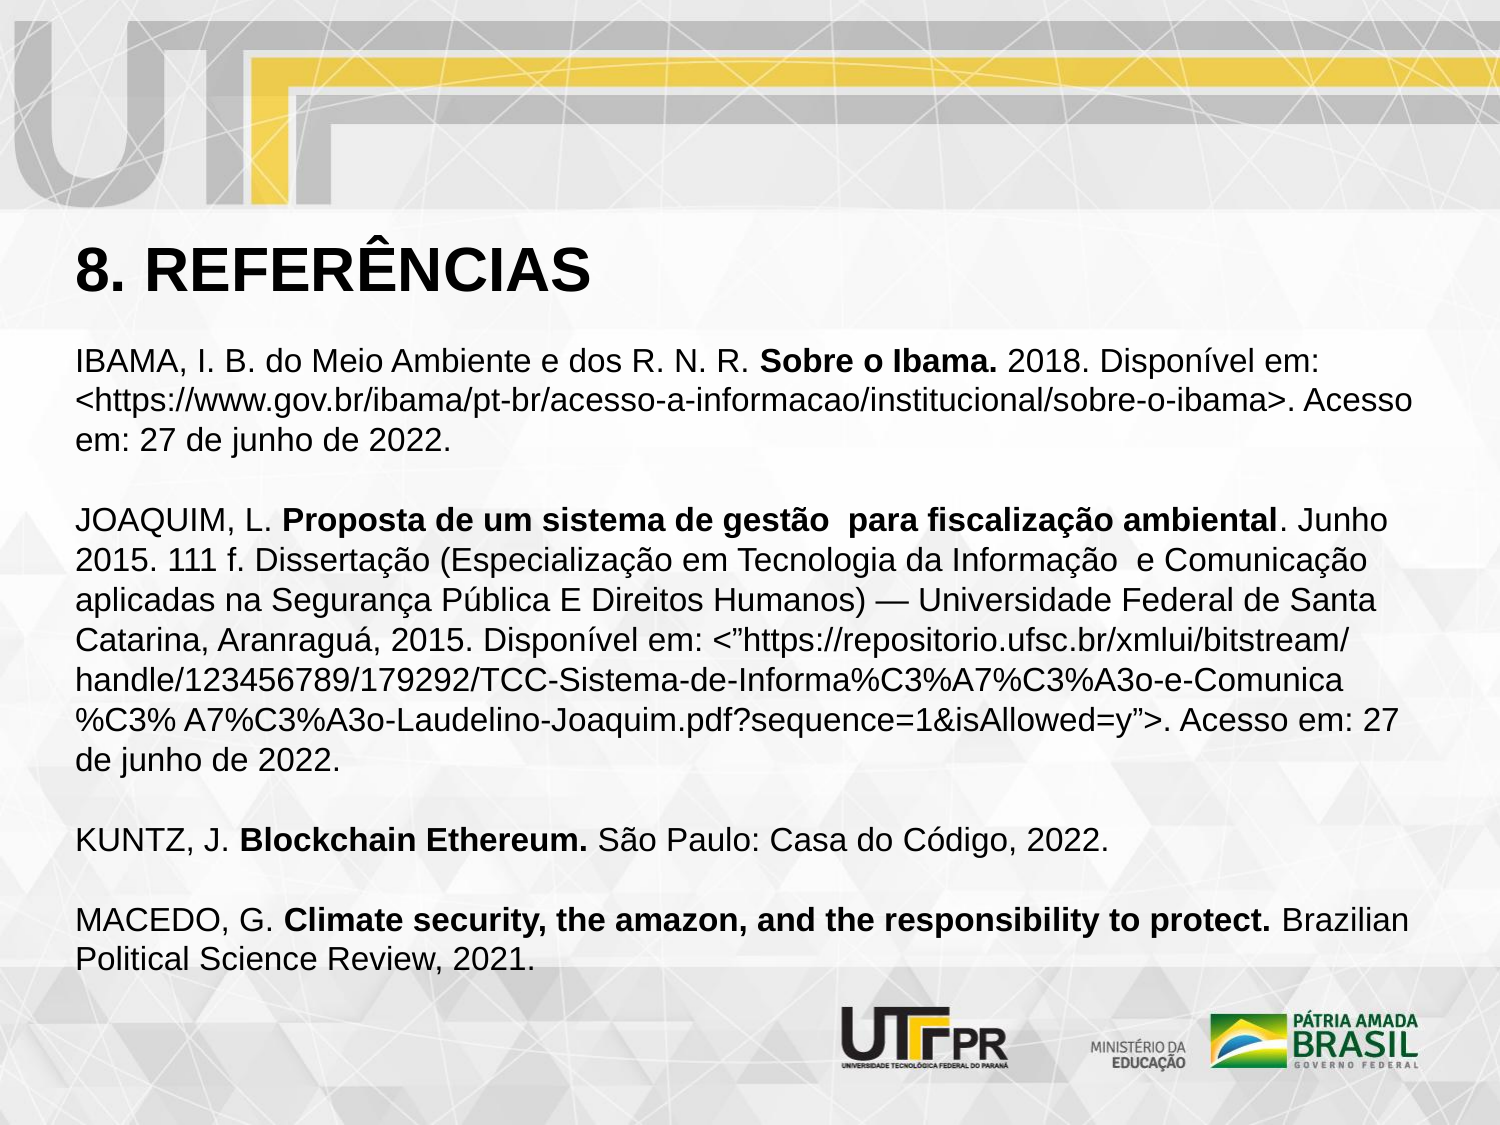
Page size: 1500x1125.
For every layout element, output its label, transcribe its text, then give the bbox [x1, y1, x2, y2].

picture [0, 0, 1500, 1125]
title 8. REFERÊNCIAS [75, 211, 1425, 321]
subtitle IBAMA, I. B. do Meio Ambiente e dos R. N. R. Sobre o Ibama. 2018. Disponível em: <https://www.gov.br/ibama/pt-br/acesso-a-informacao/institucional/sobre-o-ibama>. Acesso em: 27 de junho de 2022. JOAQUIM, L. Proposta de um sistema de gestão para fiscalização ambiental. Junho 2015. 111 f. Dissertação (Especialização em Tecnologia da Informação e Comunicação aplicadas na Segurança Pública E Direitos Humanos) — Universidade Federal de Santa Catarina, Aranraguá, 2015. Disponível em: <”https://repositorio.ufsc.br/xmlui/bitstream/ handle/123456789/179292/TCC-Sistema-de-Informa%C3%A7%C3%A3o-e-Comunica%C3% A7%C3%A3o-Laudelino-Joaquim.pdf?sequence=1&isAllowed=y”>. Acesso em: 27 de junho de 2022. KUNTZ, J. Blockchain Ethereum. São Paulo: Casa do Código, 2022. MACEDO, G. Climate security, the amazon, and the responsibility to protect. Brazilian Political Science Review, 2021. [75, 338, 1425, 960]
